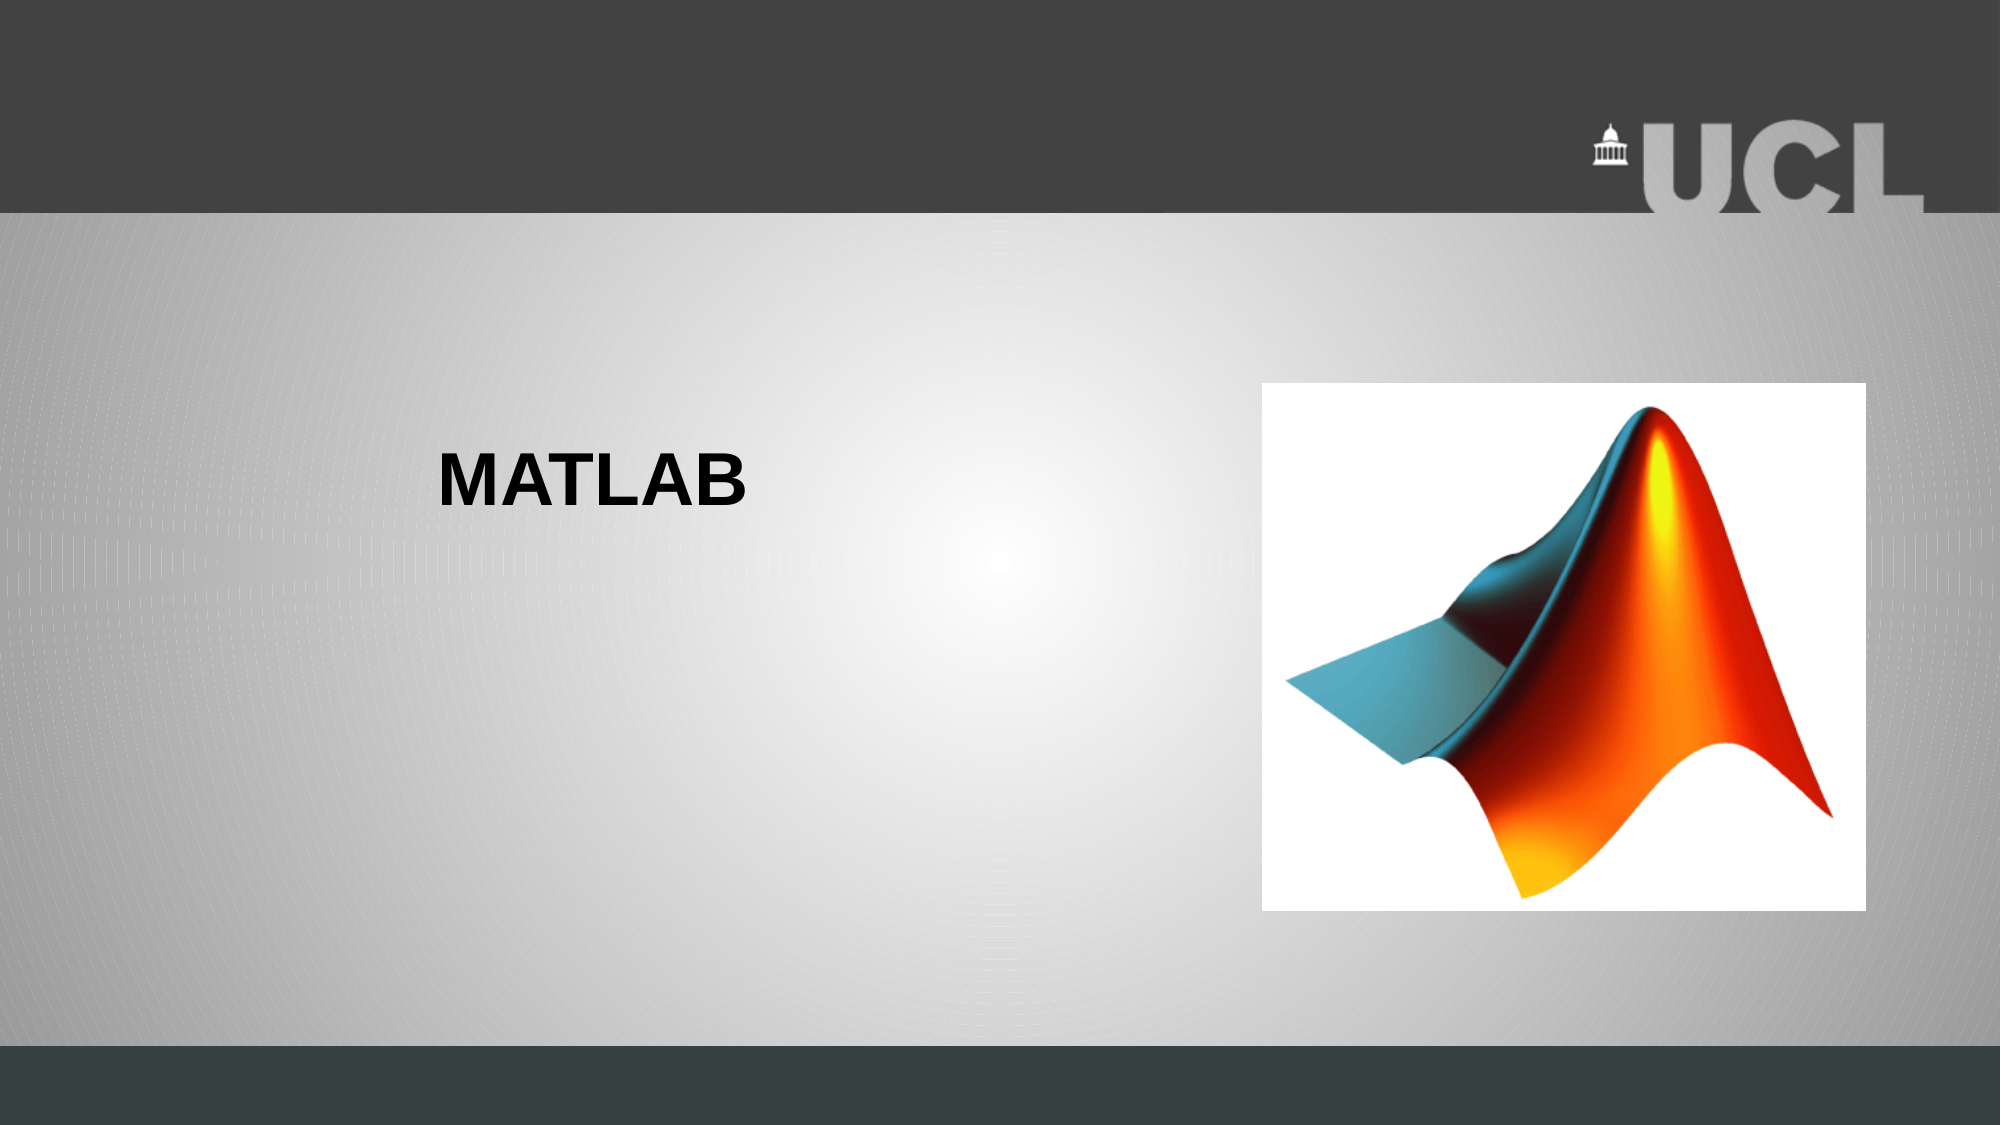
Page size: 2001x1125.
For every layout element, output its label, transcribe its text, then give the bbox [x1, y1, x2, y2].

title MATLAB [21, 422, 1166, 630]
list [1261, 383, 1866, 911]
